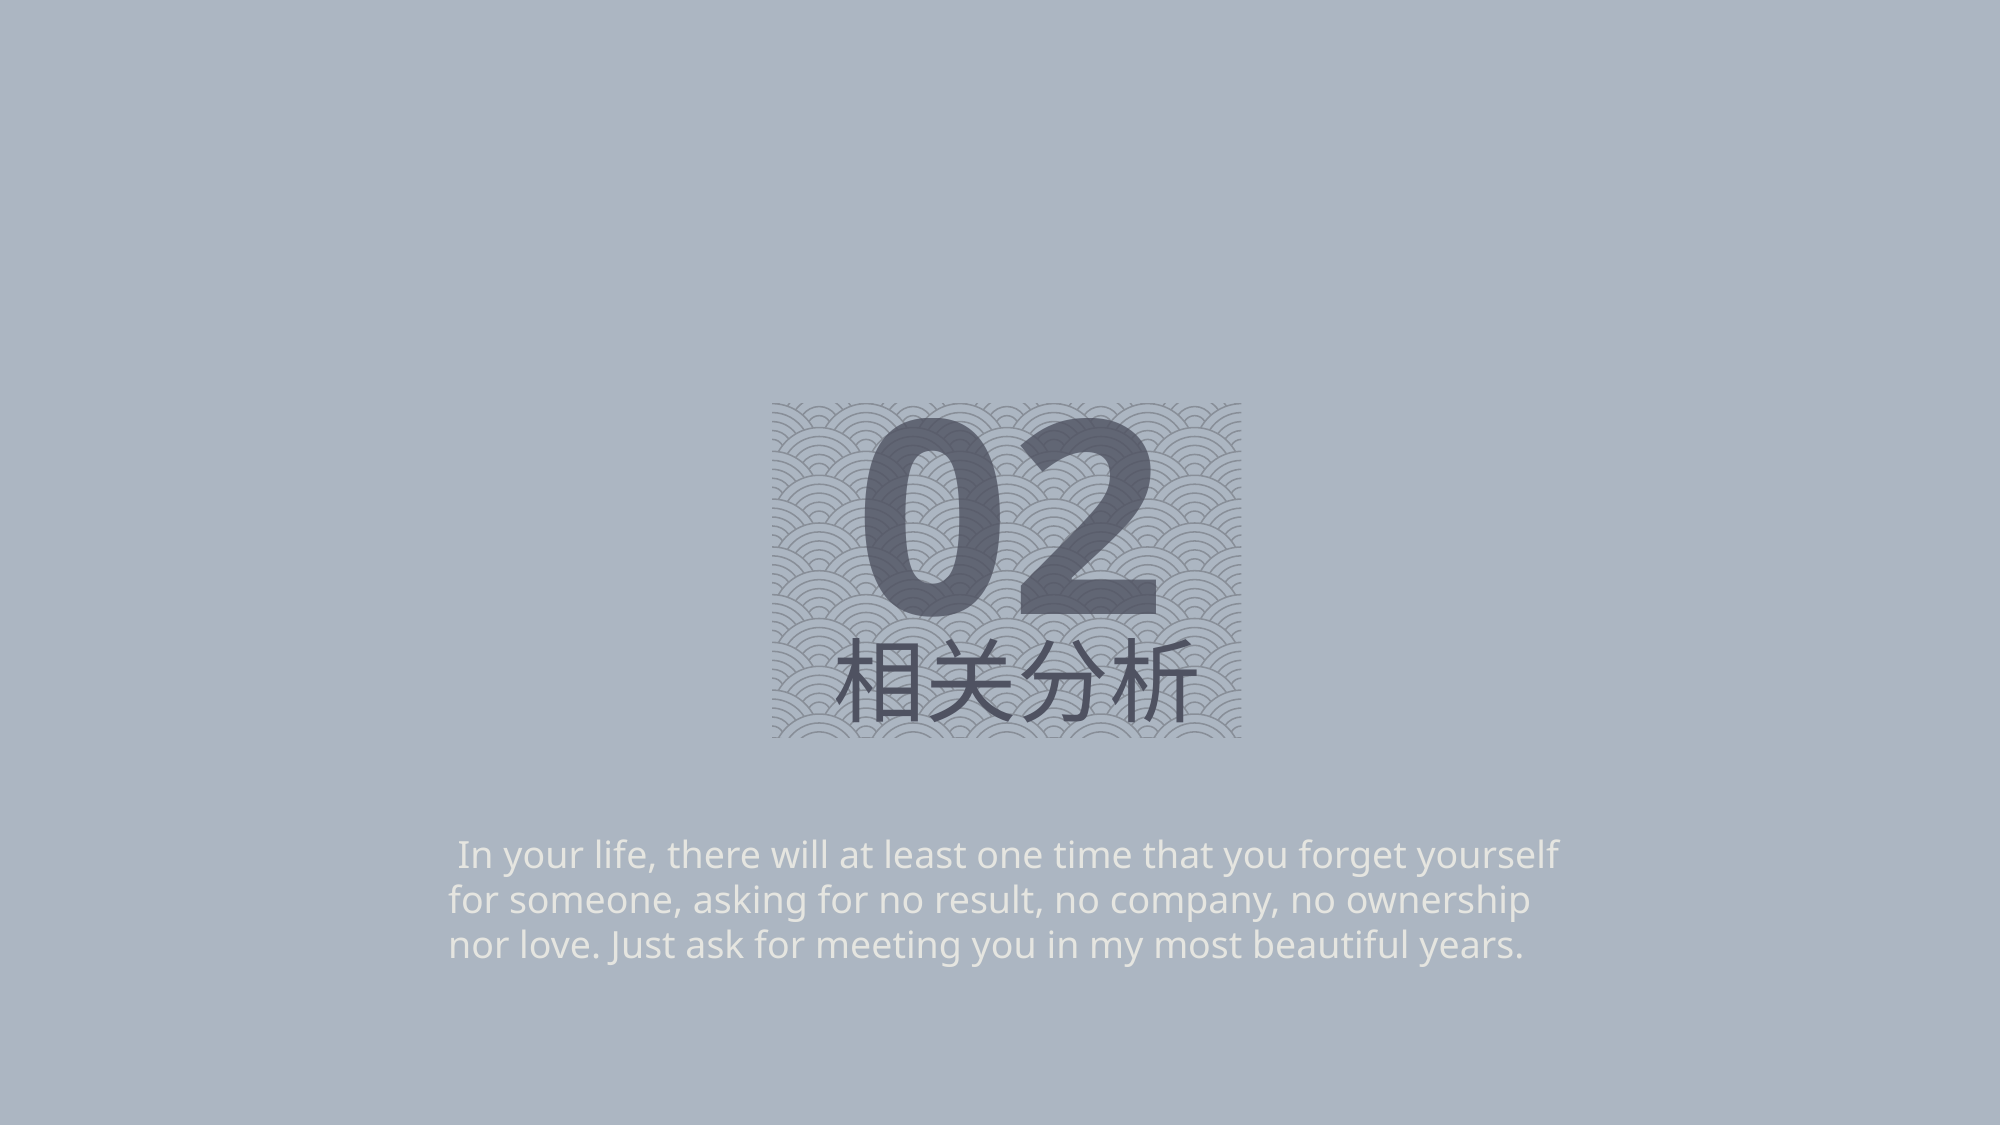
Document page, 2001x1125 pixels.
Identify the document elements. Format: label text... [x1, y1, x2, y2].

text_box 相关分析 [738, 616, 1297, 742]
text_box 02 [840, 336, 1195, 616]
text_box [682, 306, 1331, 781]
text_box In your life, there will at least one time that you forget yourself for someone, asking for no result, no company, no ownership nor love. Just ask for meeting you in my most beautiful years. [433, 824, 1602, 974]
